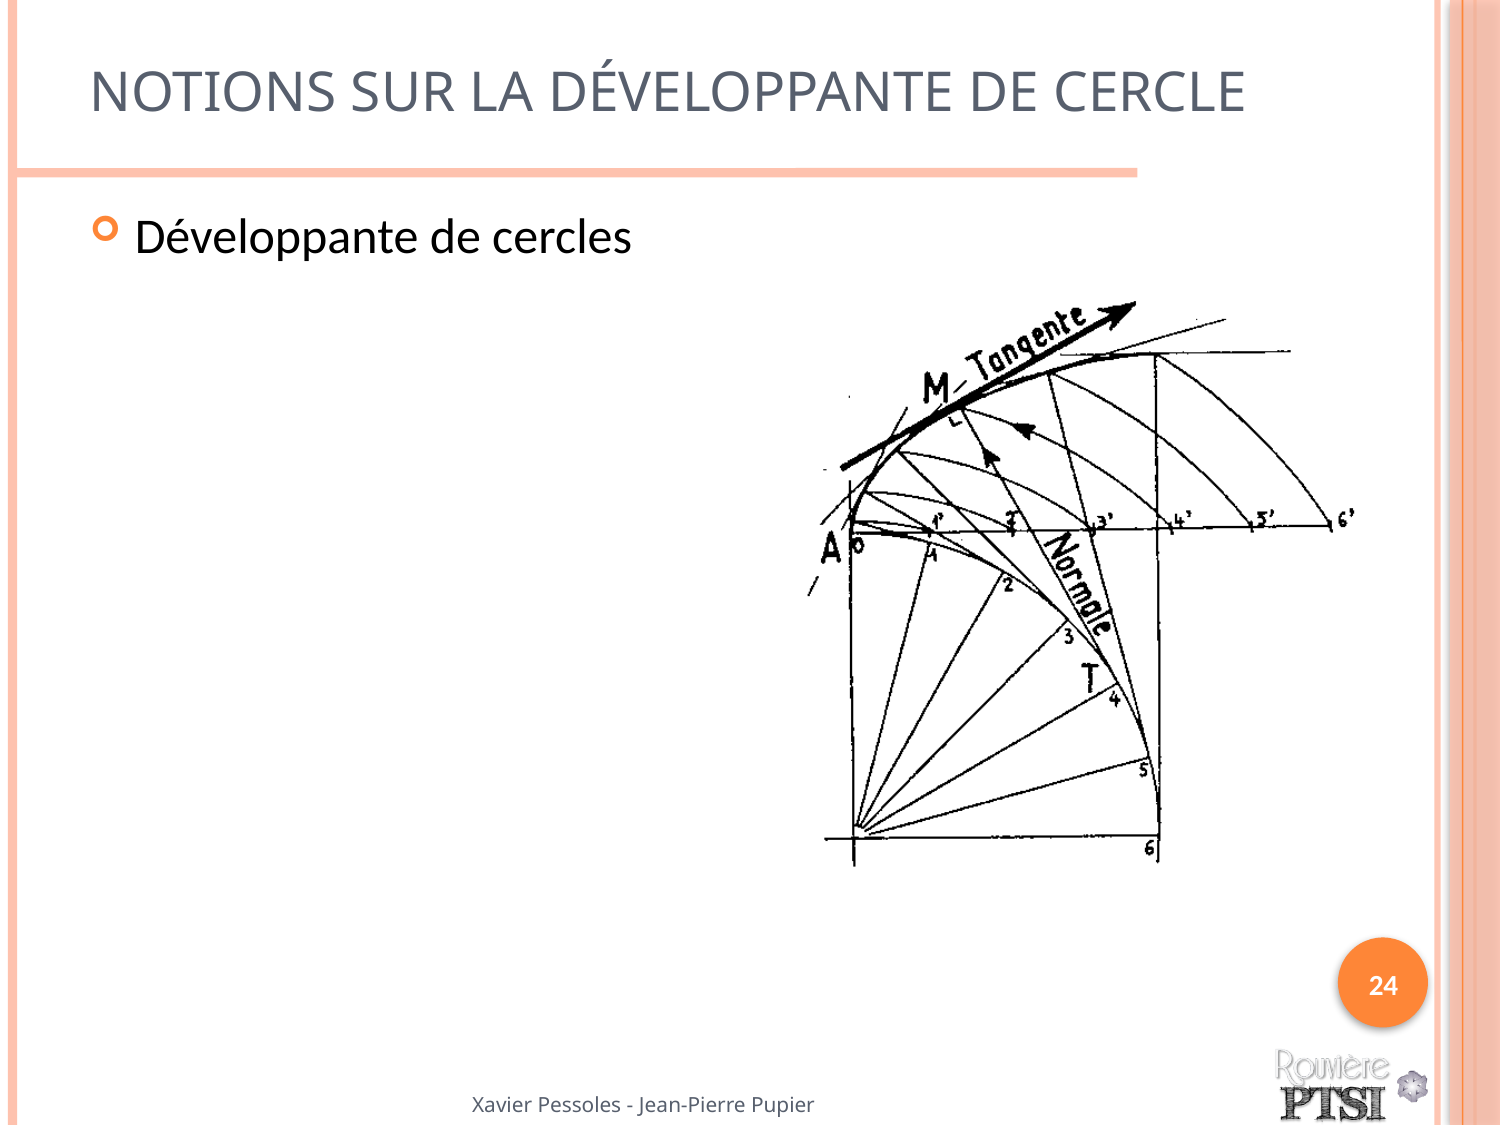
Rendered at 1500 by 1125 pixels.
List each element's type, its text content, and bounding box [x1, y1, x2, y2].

title Notions sur la développante de cercle [75, 19, 1300, 161]
footer Xavier Pessoles - Jean-Pierre Pupier [12, 1086, 1275, 1125]
list Développante de cercles [75, 196, 1300, 1062]
picture [800, 290, 1373, 871]
picture [1274, 1048, 1428, 1125]
slide_number 24 [1333, 940, 1434, 1027]
